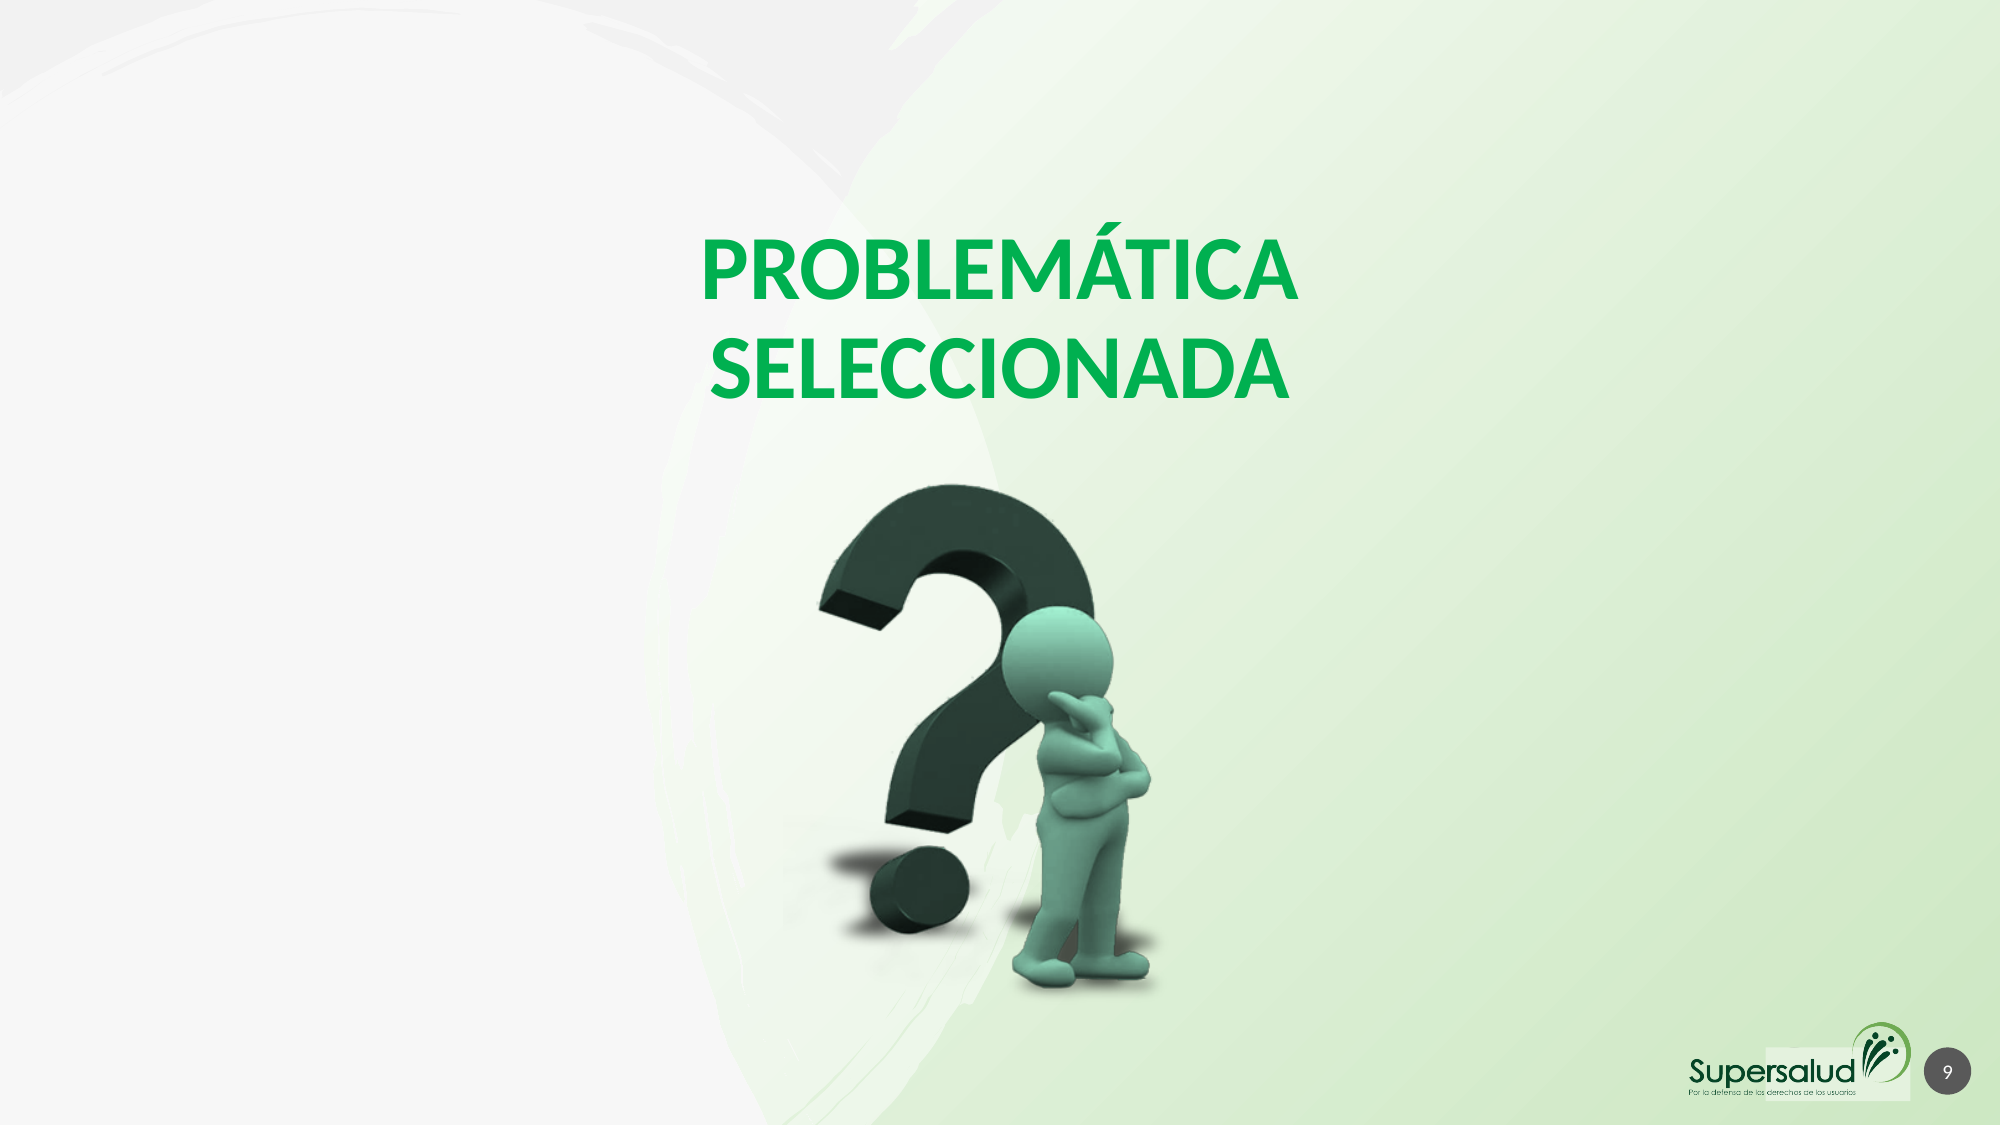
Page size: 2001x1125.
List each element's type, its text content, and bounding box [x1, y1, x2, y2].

slide_number 9 [1923, 1047, 1972, 1095]
picture [1689, 1022, 1911, 1095]
picture [783, 453, 1217, 1005]
title PROBLEMÁTICA SELECCIONADA [400, 120, 1599, 519]
